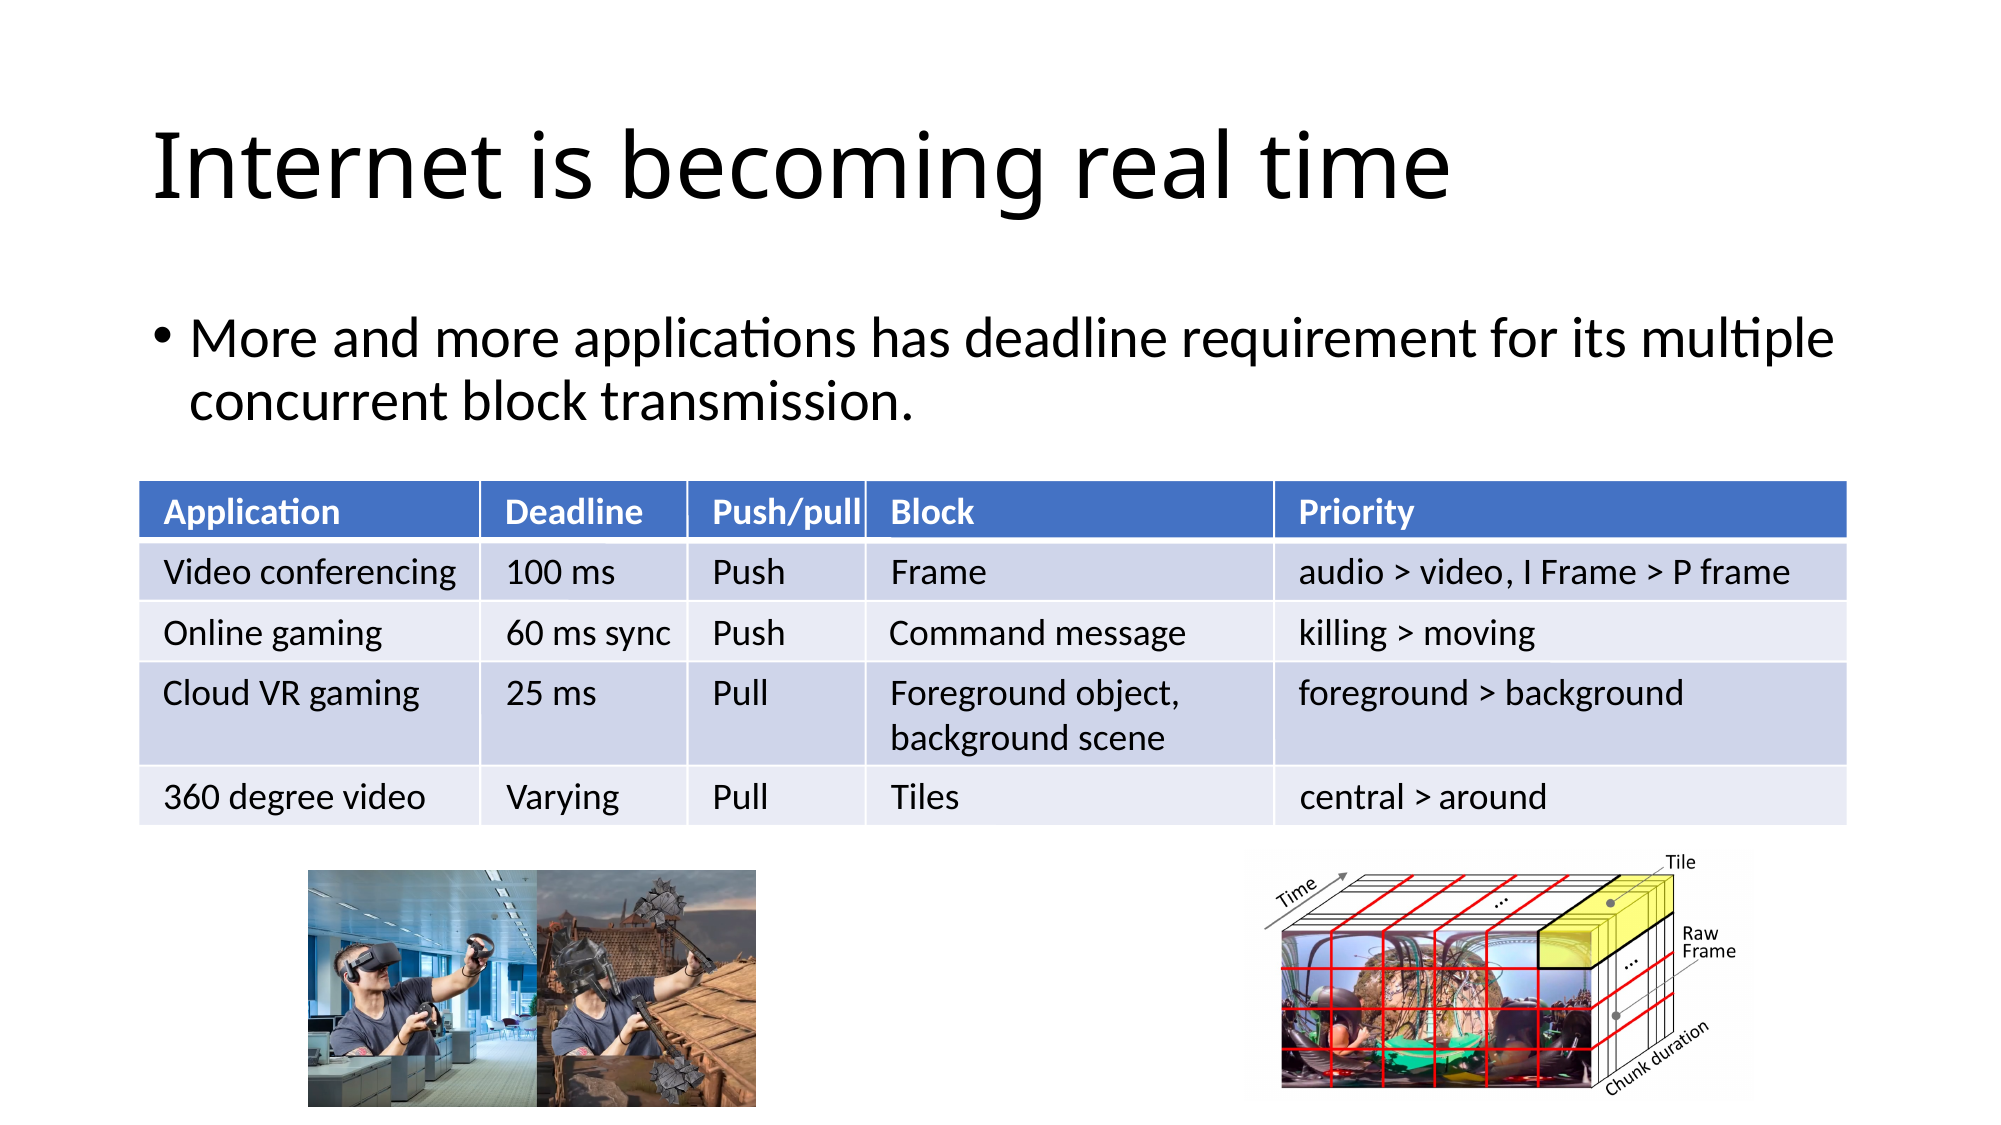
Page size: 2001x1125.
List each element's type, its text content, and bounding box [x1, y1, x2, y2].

text_box Cloud VR gaming [162, 667, 421, 713]
text_box [688, 480, 865, 540]
text_box 100 [505, 547, 570, 593]
text_box 25 [505, 667, 552, 713]
text_box [1275, 766, 1847, 826]
text_box , I Frame > P frame [1505, 547, 1792, 593]
text_box background scene [890, 712, 1167, 759]
text_box Video conferencing [163, 547, 457, 593]
text_box [481, 541, 687, 600]
text_box [866, 766, 1274, 826]
text_box [481, 766, 687, 826]
text_box [866, 541, 1274, 600]
text_box [139, 541, 480, 600]
text_box Pull [712, 772, 769, 818]
text_box [139, 766, 480, 826]
text_box 60 [505, 607, 552, 653]
text_box ms [570, 547, 616, 593]
text_box foreground > background [1298, 667, 1686, 713]
picture [307, 870, 756, 1107]
text_box [139, 480, 480, 540]
text_box around [1438, 772, 1549, 818]
text_box Varying [506, 772, 620, 818]
text_box Command message [889, 607, 1188, 653]
text_box [137, 473, 1852, 839]
text_box [481, 601, 687, 661]
text_box Block [890, 486, 984, 532]
text_box [139, 662, 480, 765]
text_box 360 degree [163, 772, 335, 818]
text_box Foreground object, [890, 667, 1190, 713]
text_box audio > video [1298, 547, 1504, 593]
text_box central > [1299, 772, 1438, 818]
text_box [866, 480, 1274, 540]
text_box [688, 766, 865, 826]
text_box [688, 662, 865, 765]
text_box [139, 601, 480, 661]
text_box Tiles [890, 772, 960, 818]
text_box [1275, 541, 1847, 600]
text_box [688, 541, 865, 600]
text_box ms [552, 667, 598, 713]
text_box [1275, 601, 1847, 661]
text_box [1275, 480, 1847, 540]
text_box Priority [1298, 486, 1416, 532]
text_box Frame [891, 547, 988, 593]
text_box [866, 662, 1274, 765]
text_box [688, 601, 865, 661]
text_box killing > moving [1299, 607, 1536, 653]
text_box Application [163, 486, 341, 532]
title Internet is becoming real time [137, 59, 1863, 278]
text_box Push [712, 547, 787, 593]
text_box video [342, 772, 427, 818]
text_box ms [552, 607, 598, 653]
text_box Deadline [505, 486, 645, 532]
picture [1244, 849, 1754, 1101]
text_box [866, 601, 1274, 661]
text_box sync [604, 607, 672, 653]
text_box [481, 662, 687, 765]
text_box Push/pull [712, 486, 863, 532]
text_box Online gaming [163, 607, 383, 653]
text_box [1275, 662, 1847, 765]
text_box Pull [712, 667, 769, 713]
text_box Push [712, 607, 787, 653]
text_box [481, 480, 687, 540]
list More and more applications has deadline requirement for its multiple concurrent block transmission. [137, 299, 1863, 1014]
